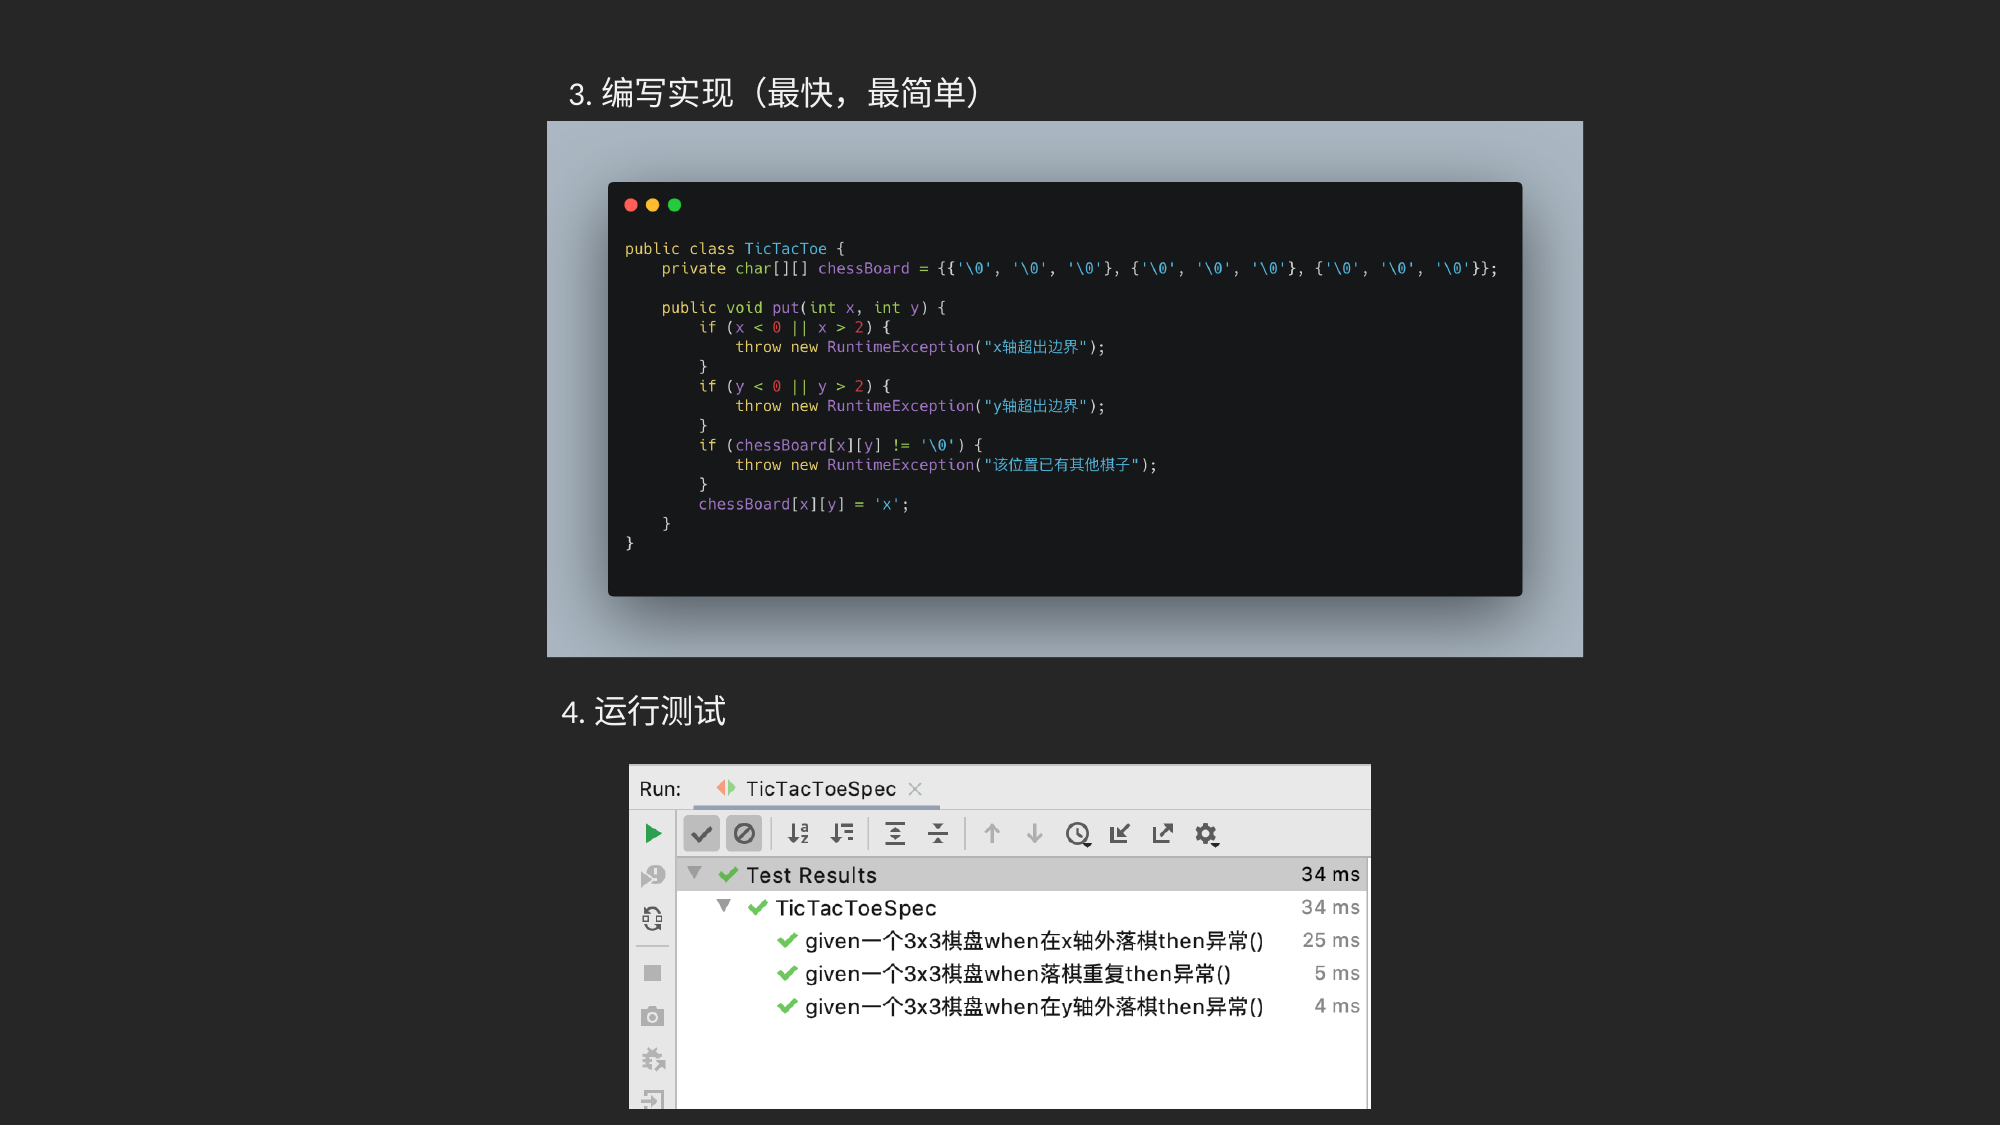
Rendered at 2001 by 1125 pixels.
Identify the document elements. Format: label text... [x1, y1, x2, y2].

text_box 3.编写实现（最快，最简单） [553, 64, 1577, 120]
picture [546, 120, 1584, 658]
text_box 4.运行测试 [546, 682, 1531, 738]
picture [629, 764, 1371, 1109]
